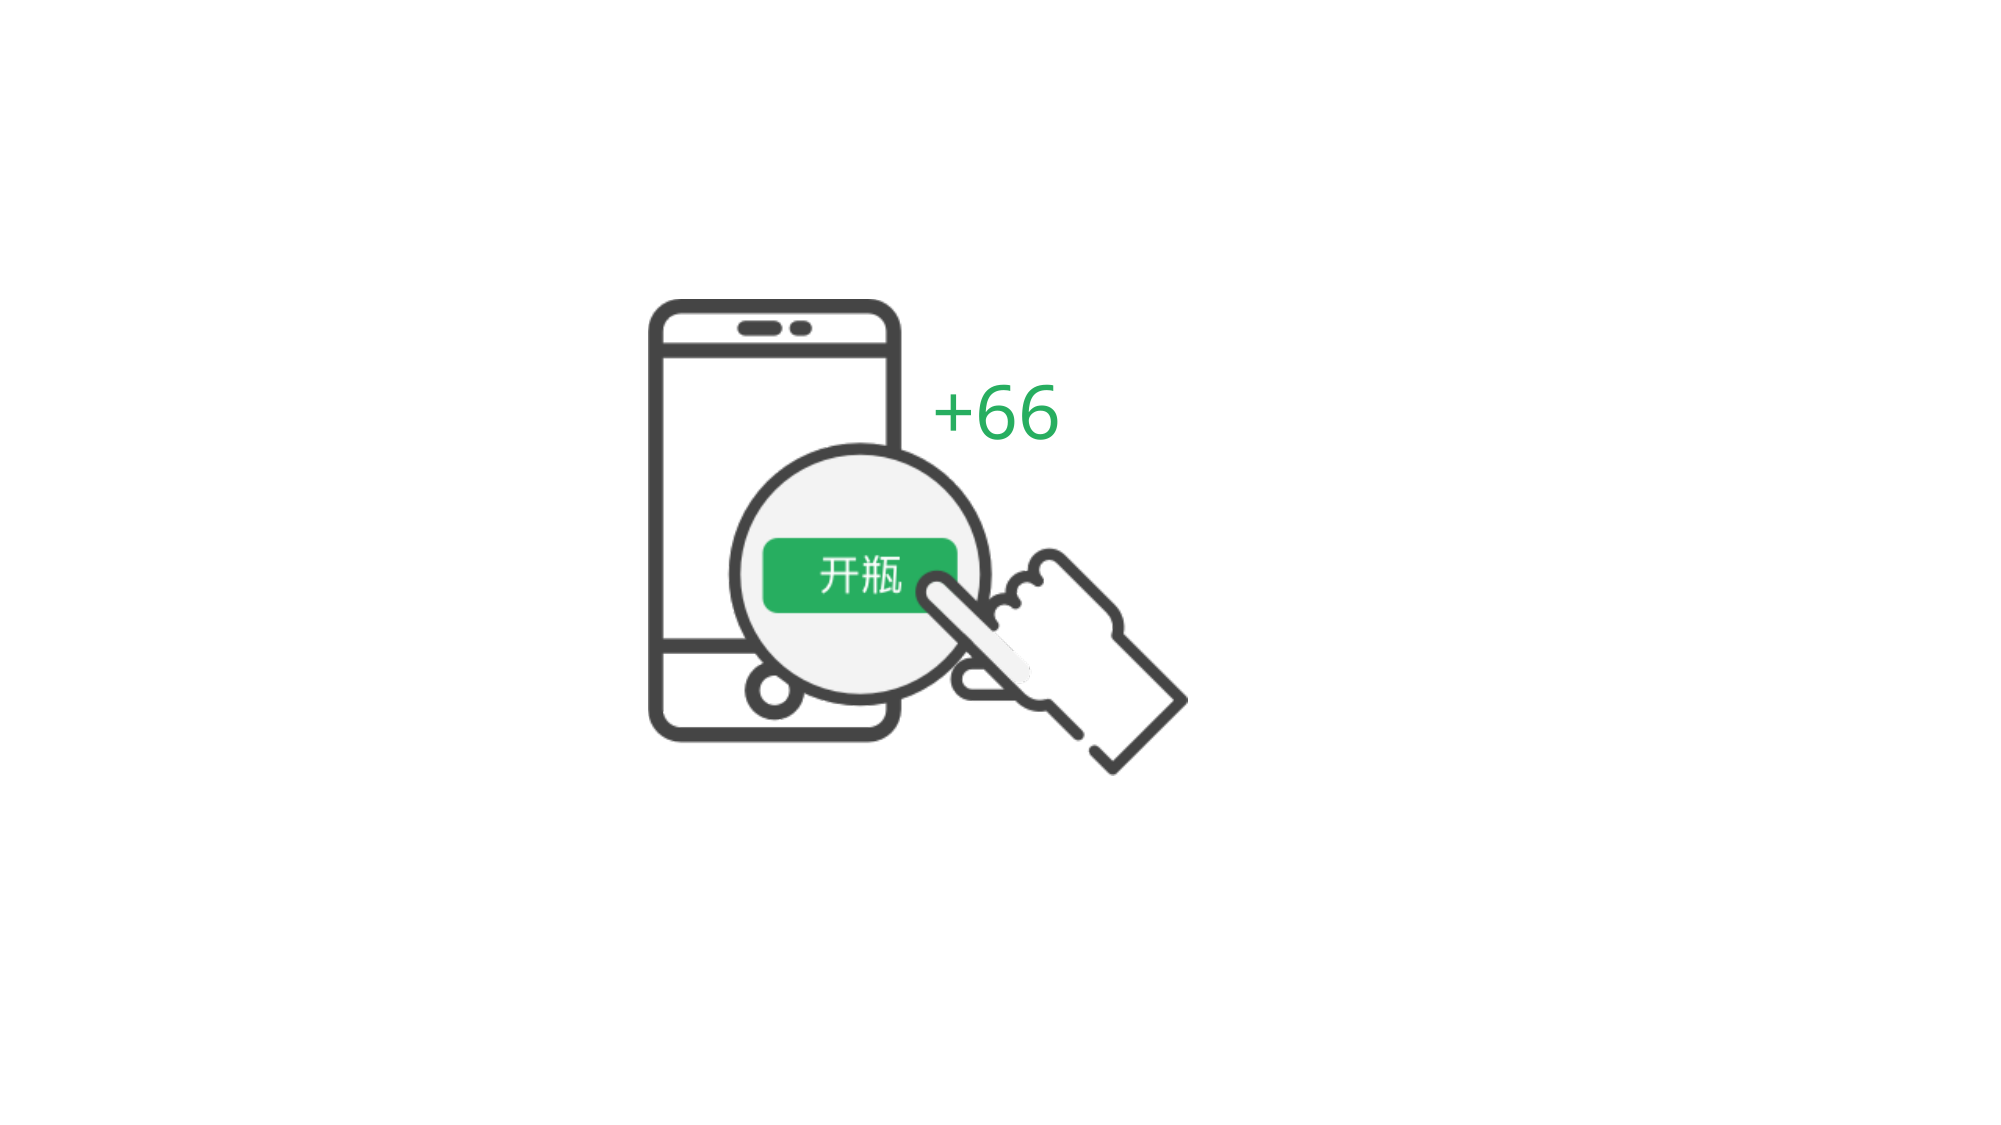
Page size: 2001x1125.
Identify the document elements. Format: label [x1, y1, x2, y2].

text_box [648, 299, 1188, 776]
